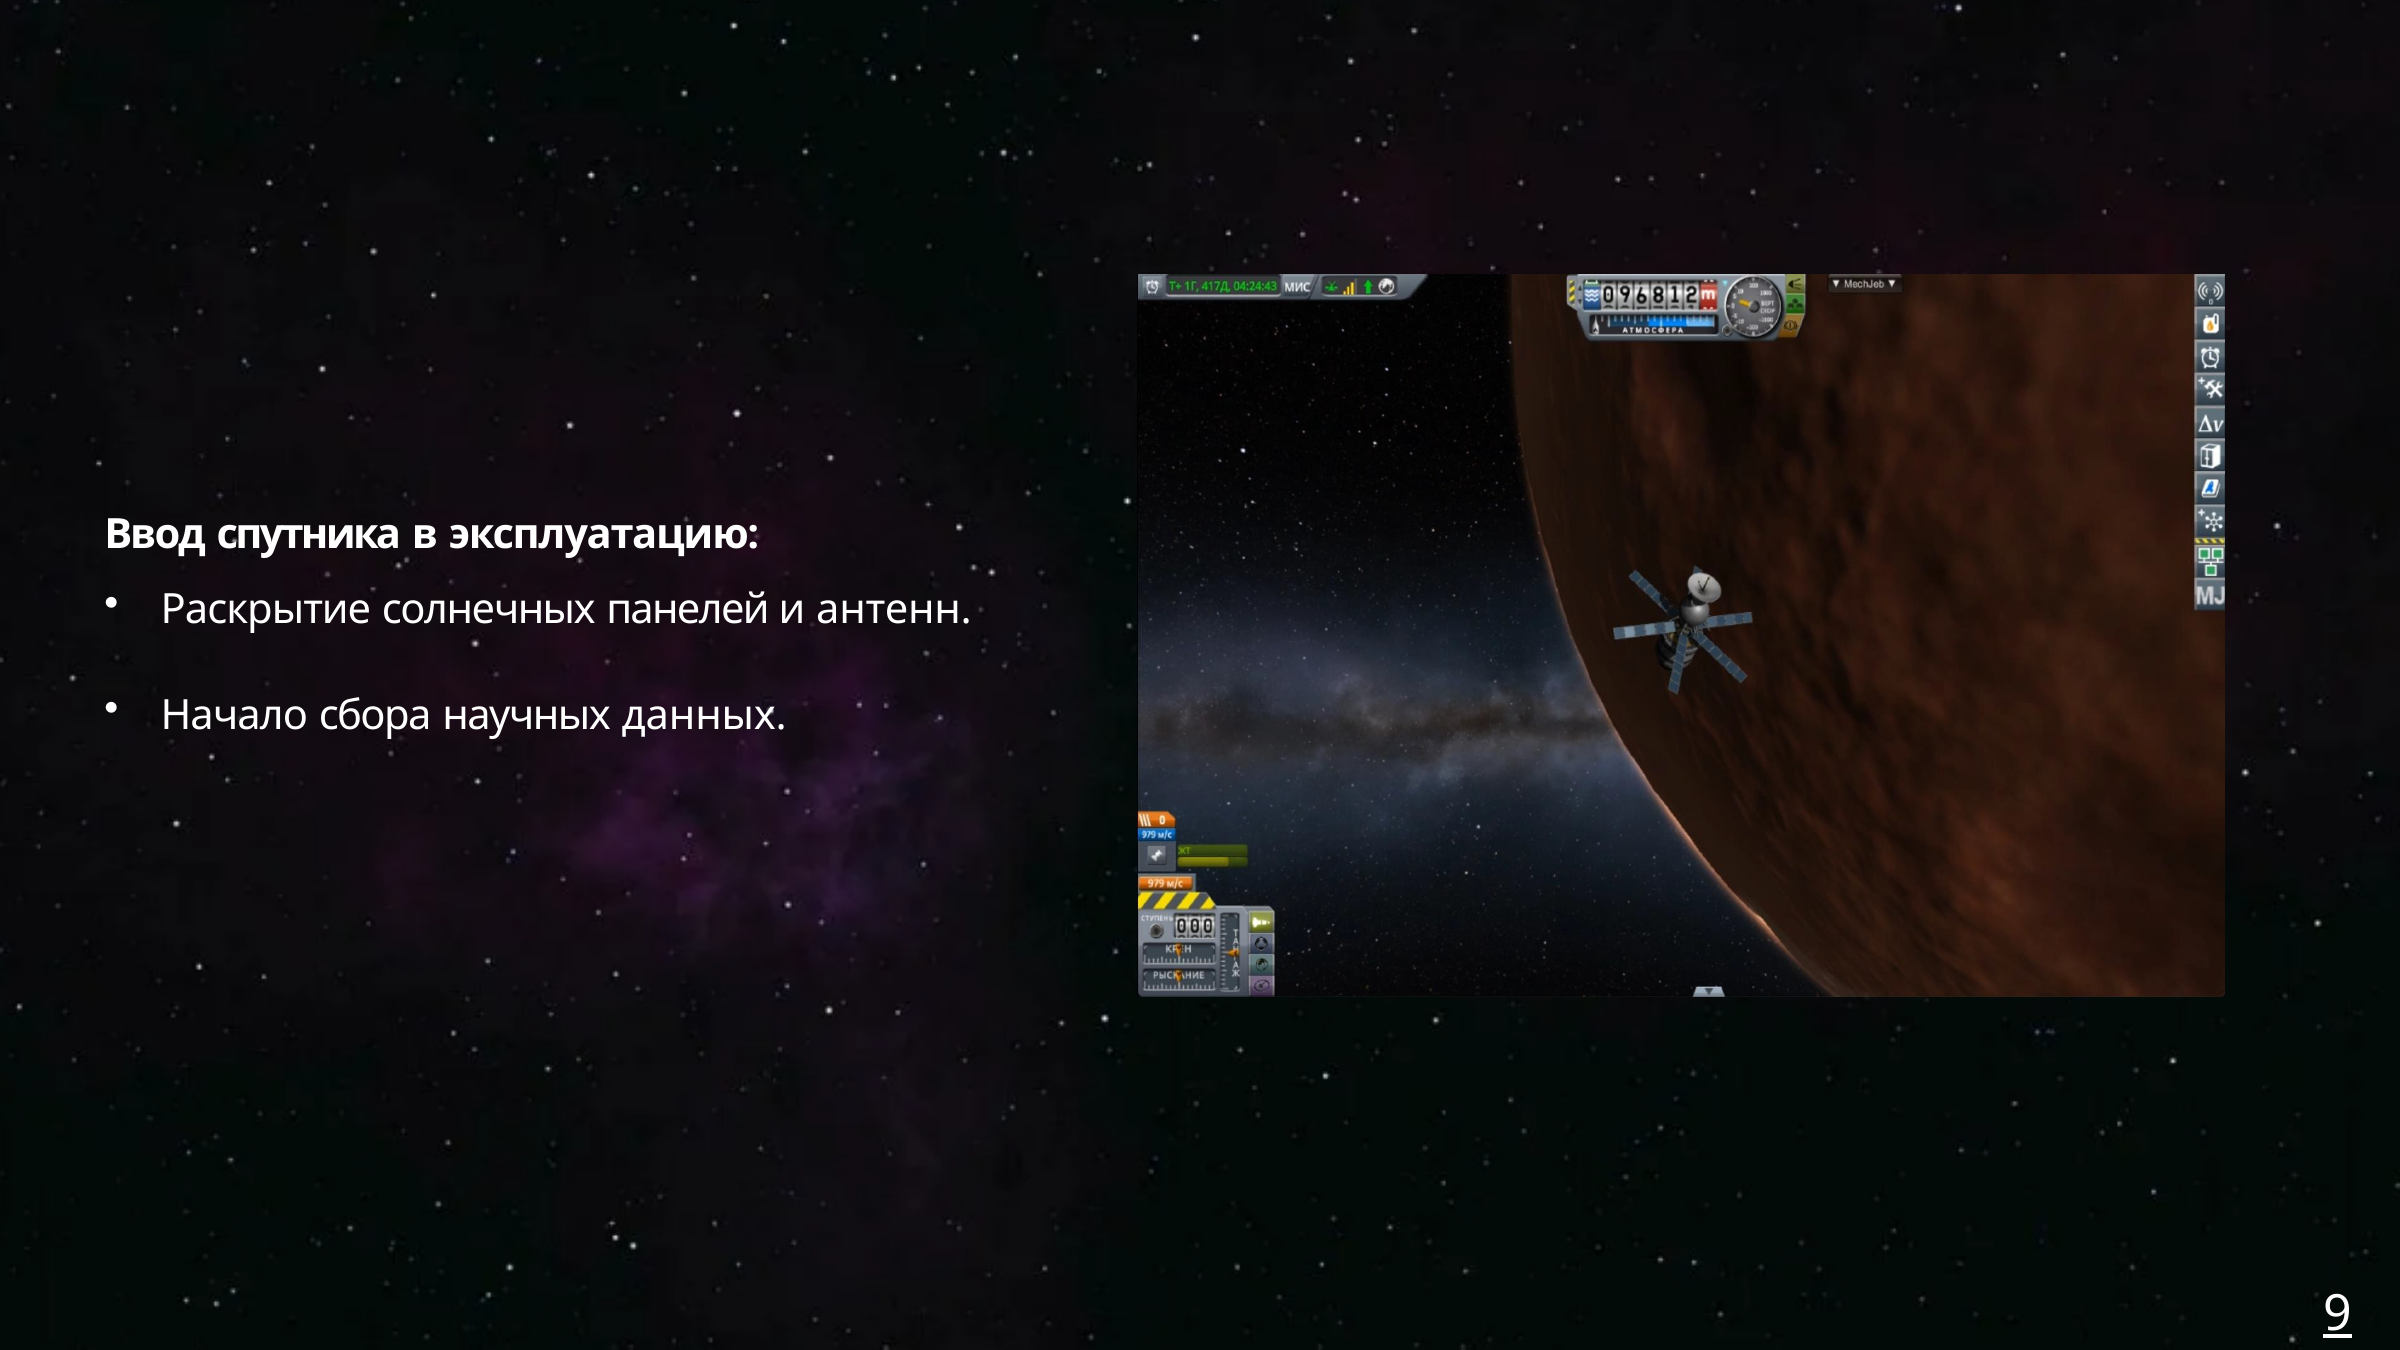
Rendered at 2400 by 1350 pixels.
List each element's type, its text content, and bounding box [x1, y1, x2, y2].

text_box 9 [2320, 1278, 2350, 1341]
picture [0, 0, 2400, 1350]
text_box Ввод спутника в эксплуатацию: Раскрытие солнечных панелей и антенн. Начало сбора научных данных. [87, 474, 1137, 745]
